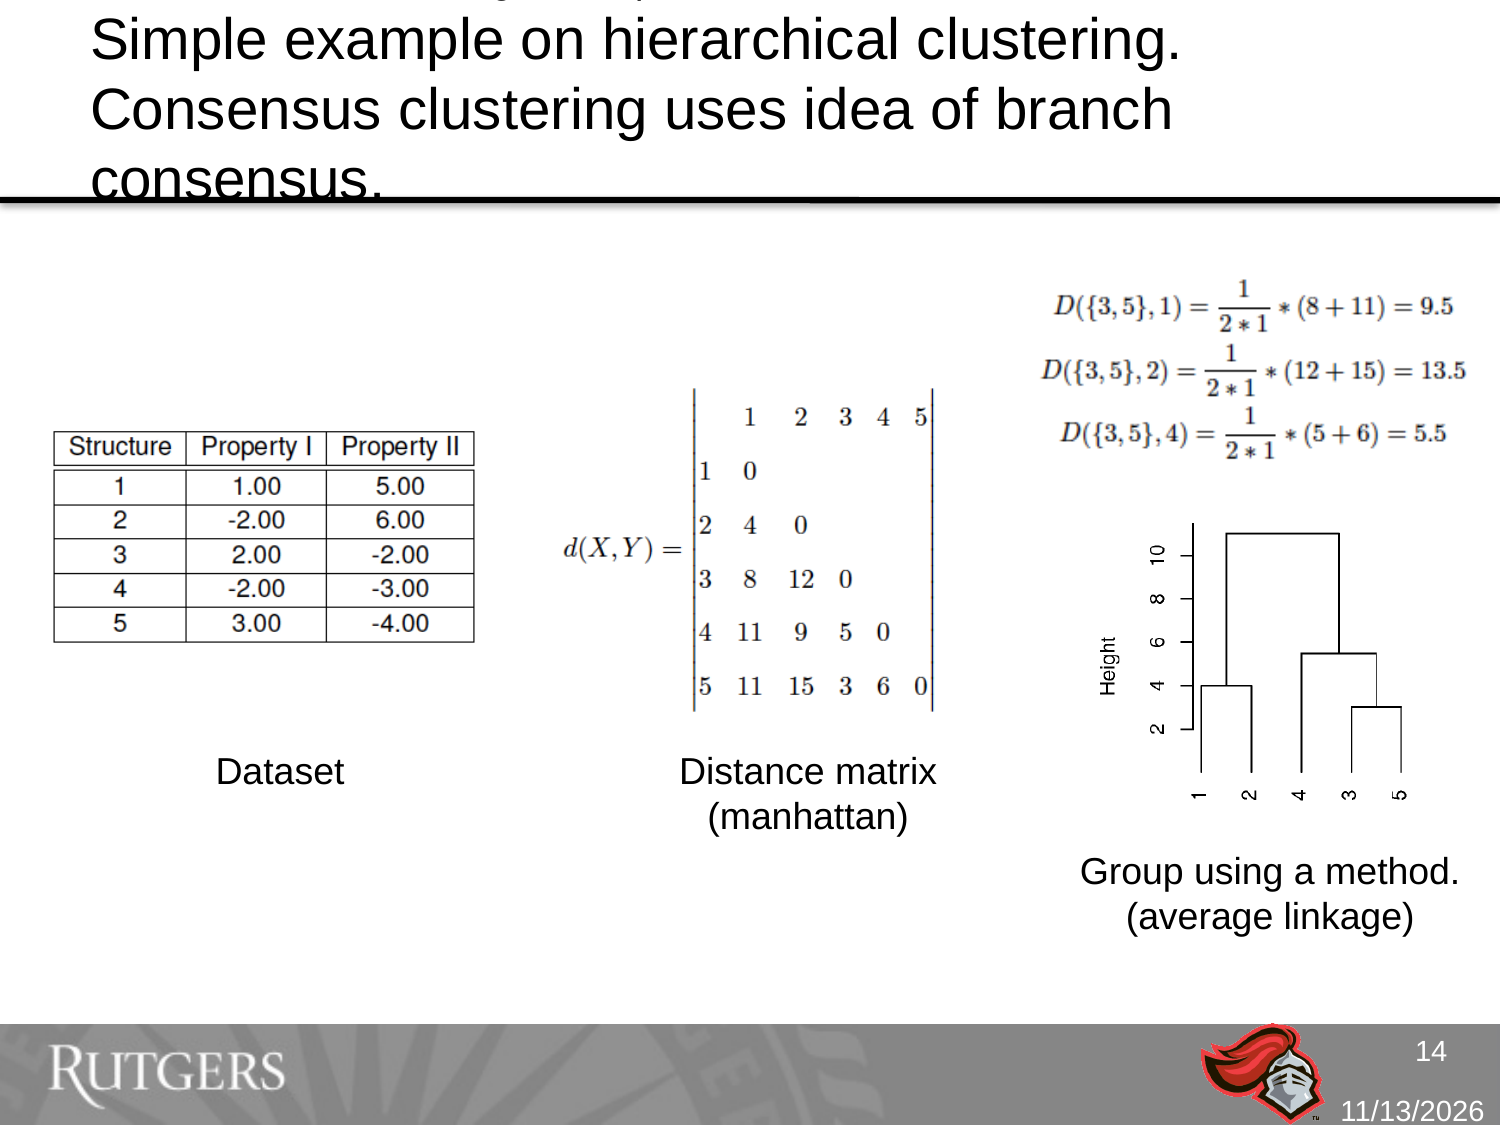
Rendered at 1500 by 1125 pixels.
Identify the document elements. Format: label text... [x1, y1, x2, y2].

picture [0, 1023, 1500, 1125]
picture [537, 374, 938, 719]
text_box Distance matrix (manhattan) [664, 739, 952, 845]
picture [1024, 273, 1476, 480]
text_box Dataset [200, 739, 360, 800]
title BASE STEPS: Clustering techniques I Simple example on hierarchical clustering. Consensus clustering uses idea of branch consensus. [74, 0, 1500, 176]
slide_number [1149, 1084, 1500, 1125]
picture [1079, 523, 1426, 813]
slide_number 14 [1362, 1024, 1463, 1063]
text_box Group using a method. (average linkage) [1065, 839, 1476, 945]
picture [49, 424, 483, 651]
